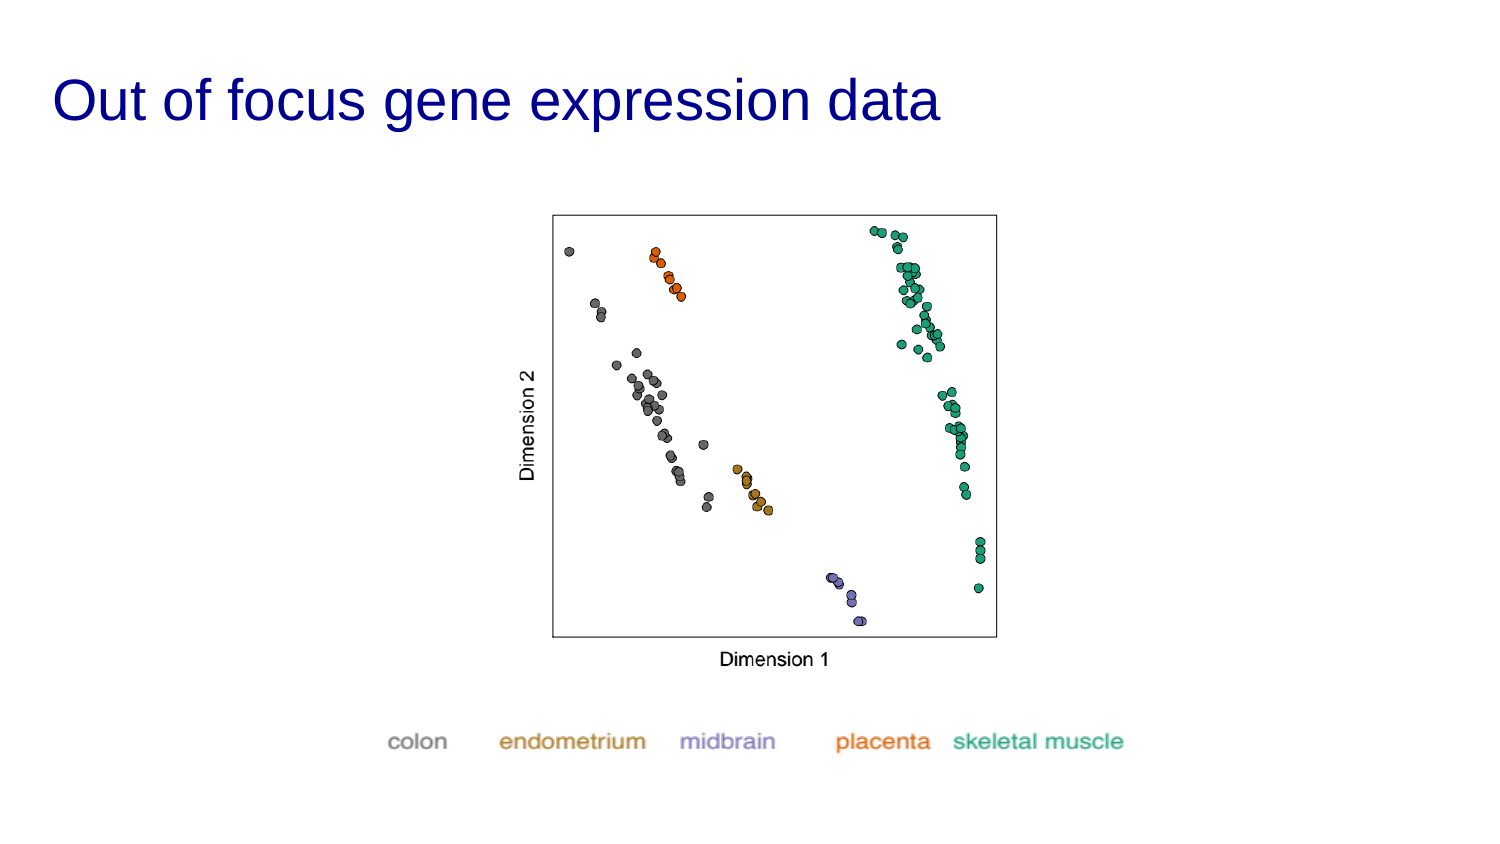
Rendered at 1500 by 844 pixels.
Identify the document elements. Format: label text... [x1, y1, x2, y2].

picture [376, 727, 1144, 755]
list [74, 159, 1426, 717]
title Out of focus gene expression data [37, 46, 1388, 148]
